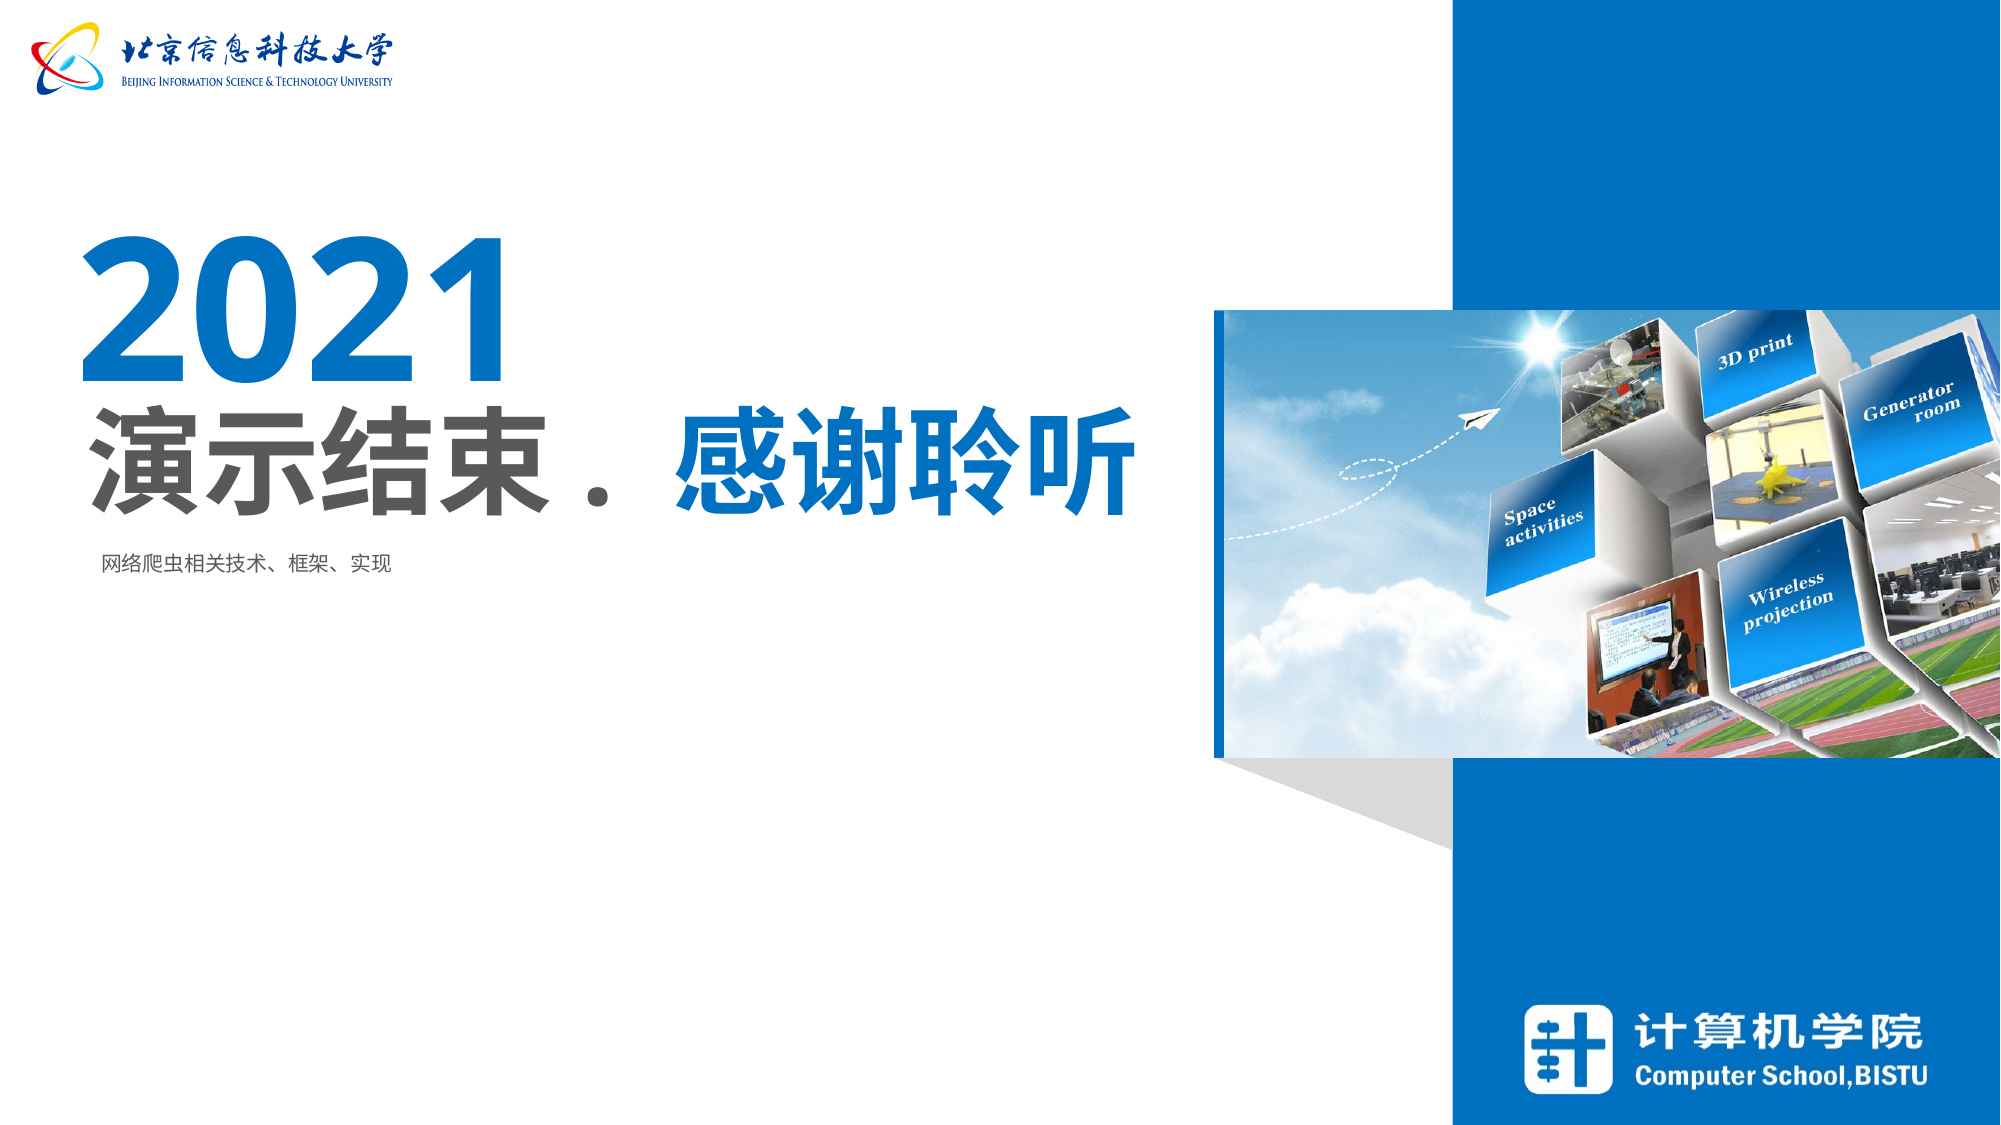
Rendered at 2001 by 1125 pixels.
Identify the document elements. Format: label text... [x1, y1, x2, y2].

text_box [1214, 0, 2000, 1125]
text_box 演示结束. 感谢聆听 [86, 389, 1214, 530]
picture [1509, 986, 1944, 1110]
text_box 2021 [60, 173, 622, 429]
text_box 网络爬虫相关技术、框架、实现 [86, 530, 1187, 584]
picture [1224, 310, 2000, 758]
